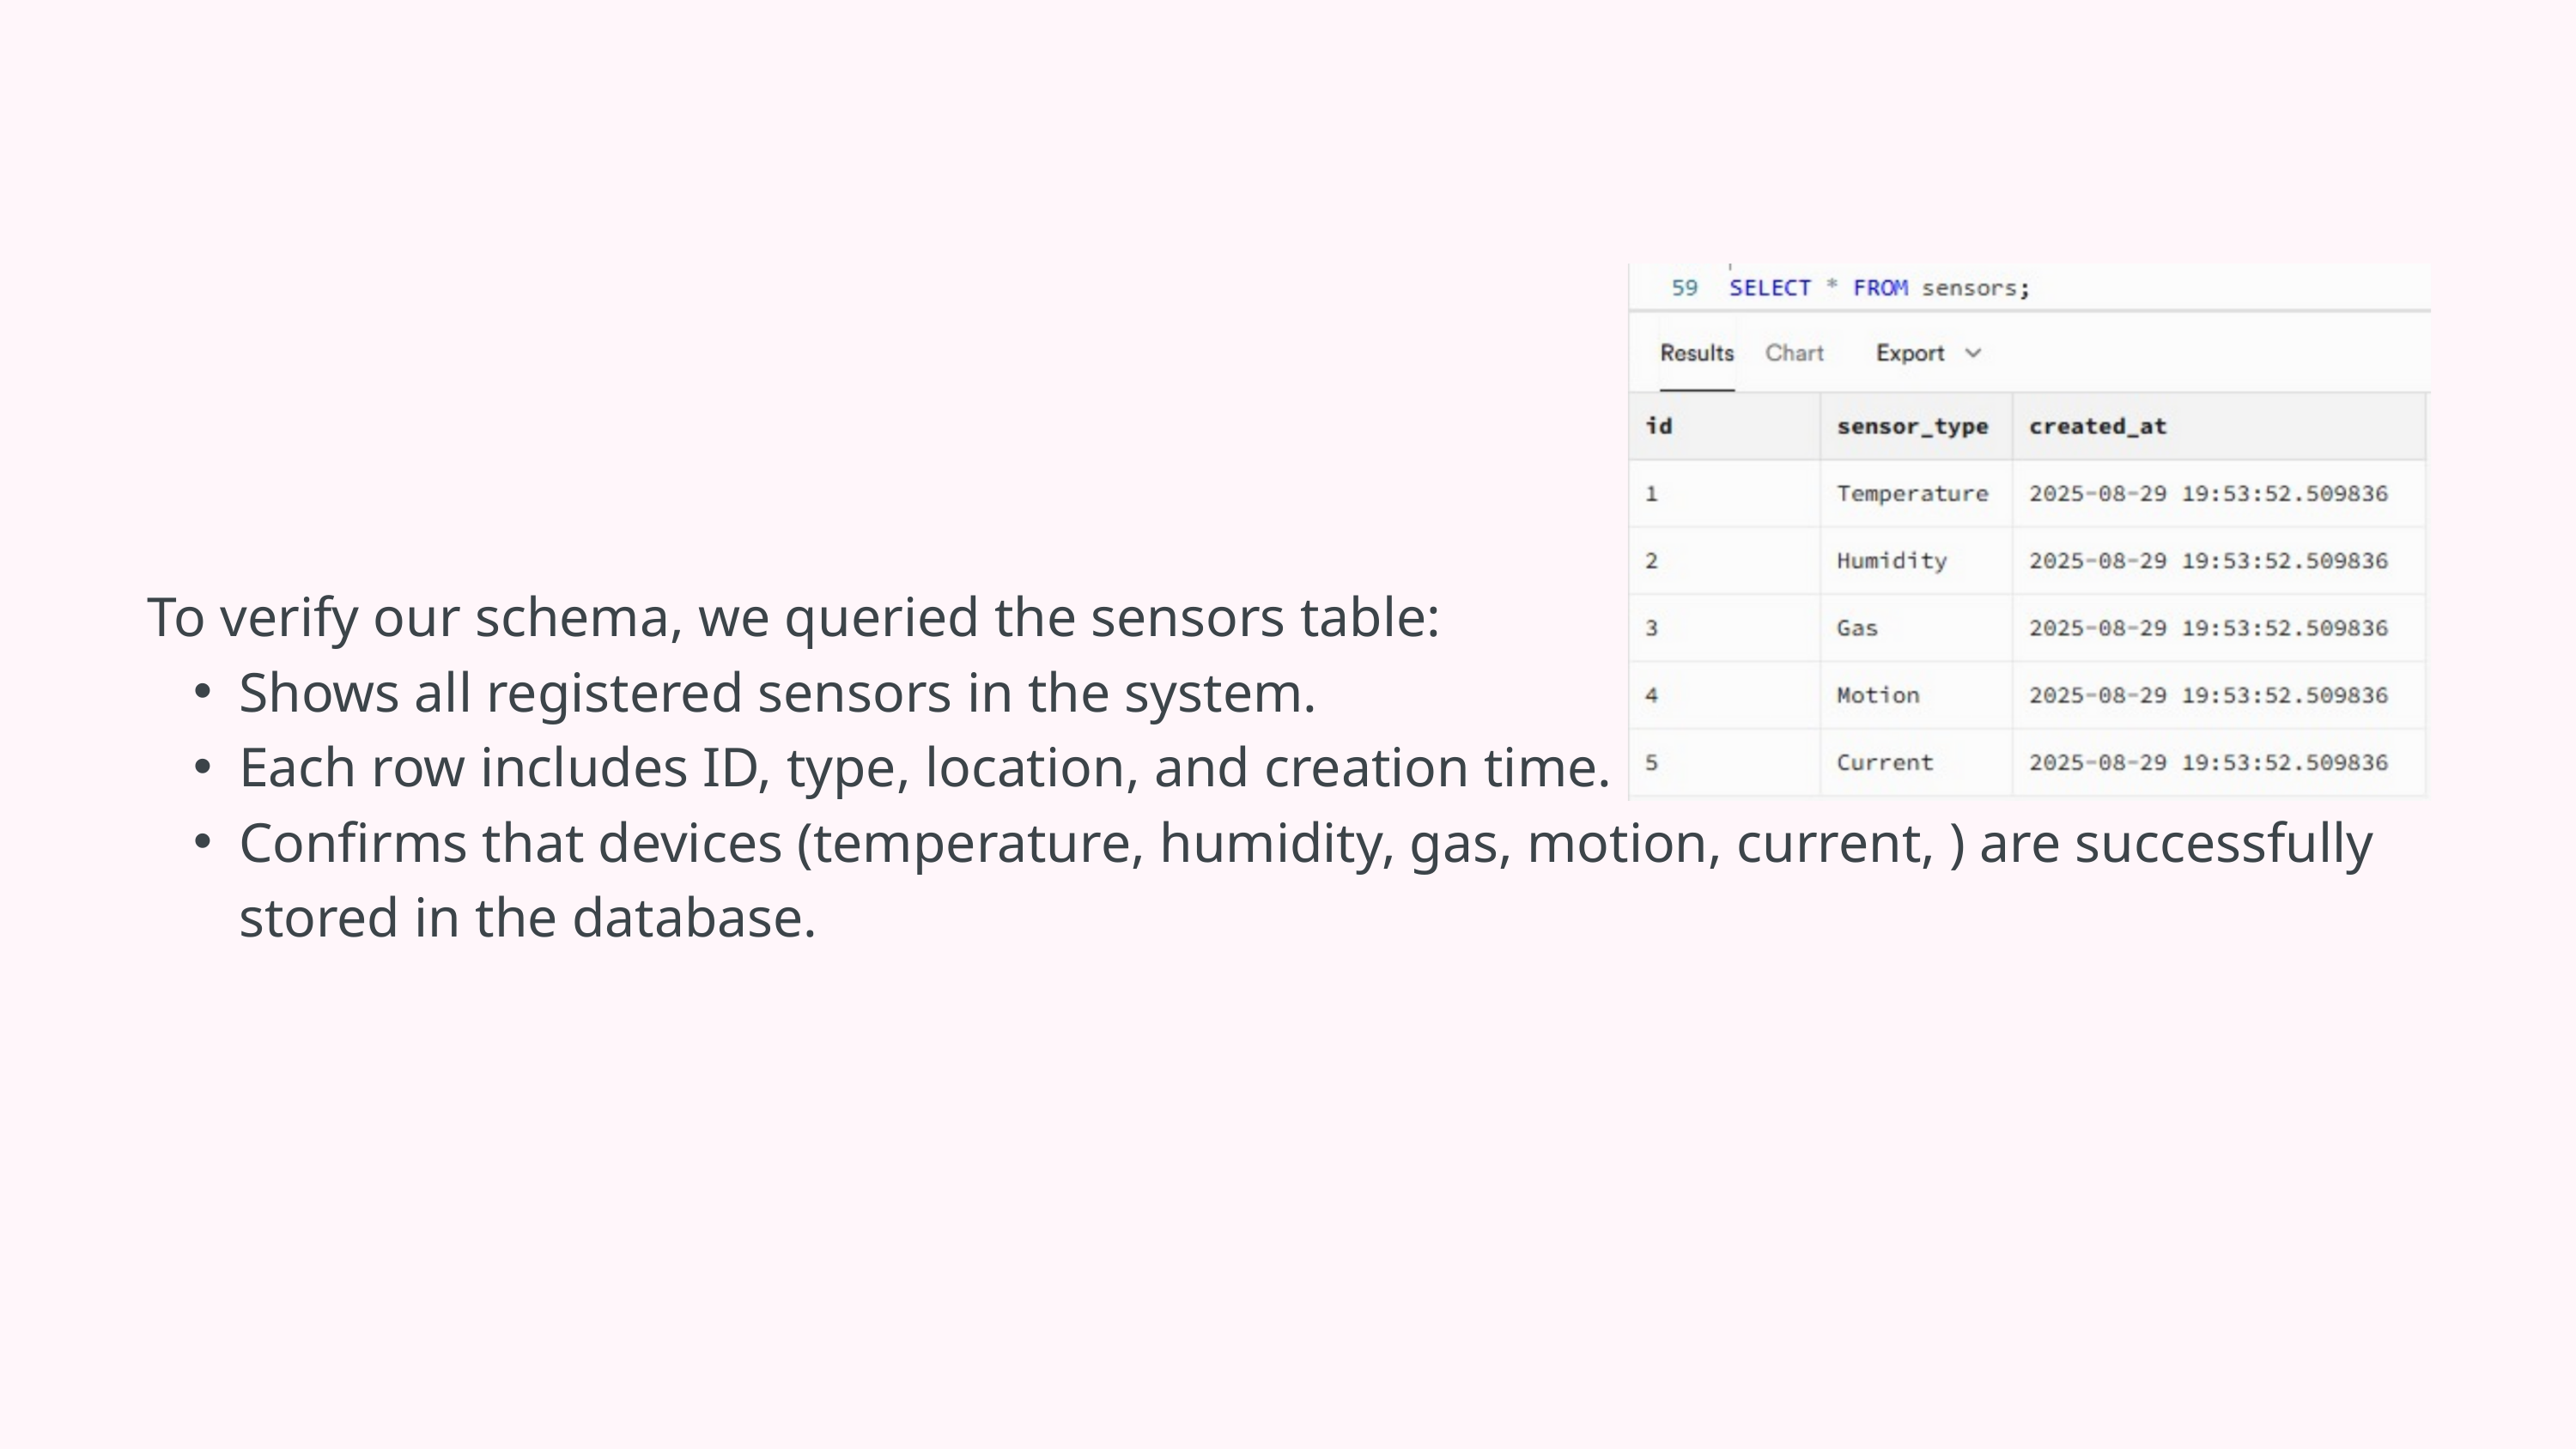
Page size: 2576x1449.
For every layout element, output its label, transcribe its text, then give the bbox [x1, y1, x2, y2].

text_box [1627, 264, 2432, 572]
text_box To verify our schema, we queried the sensors table: Shows all registered sensors in the system. Each row includes ID, type, location, and creation time. Confirms that devices (temperature, humidity, gas, motion, current, ) are successfully stored in the database. [147, 572, 2432, 1023]
